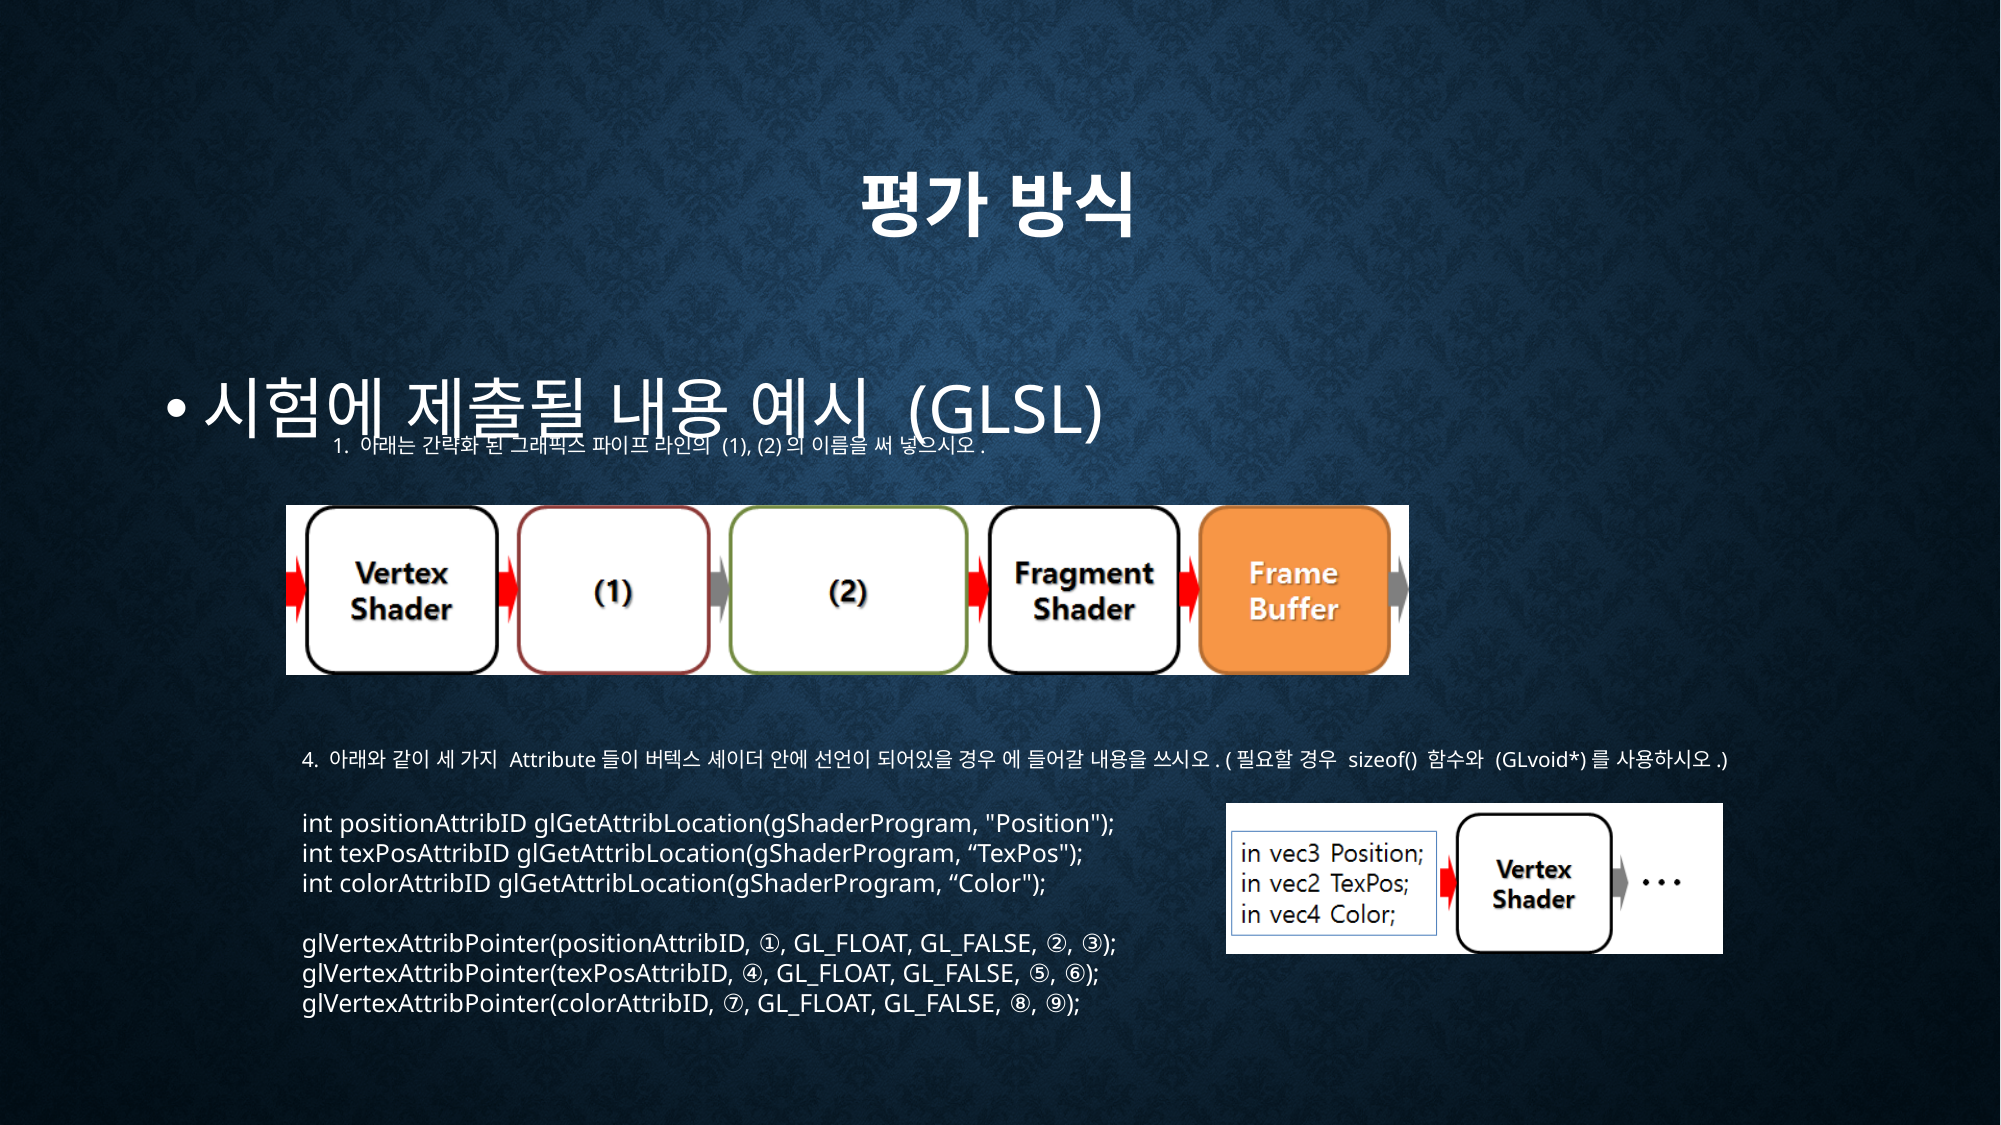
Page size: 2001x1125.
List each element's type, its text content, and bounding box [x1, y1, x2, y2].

picture [1225, 803, 1724, 954]
list 시험에 제출될 내용 예시 (GLSL) [149, 343, 1849, 950]
title 평가 방식 [149, 99, 1849, 318]
text_box 4. 아래와 같이 세 가지 Attribute들이 버텍스 셰이더 안에 선언이 되어있을 경우 에 들어갈 내용을 쓰시오. (필요할 경우 sizeof() 함수와 (GLvoid*)를 사용하시오.) [286, 714, 1752, 800]
text_box 1. 아래는 간략화 된 그래픽스 파이프 라인의 (1), (2)의 이름을 써 넣으시오. [317, 425, 1001, 504]
picture [286, 504, 1410, 676]
text_box int positionAttribID glGetAttribLocation(gShaderProgram, "Position"); int texPosAttribID glGetAttribLocation(gShaderProgram, “TexPos"); int colorAttribID glGetAttribLocation(gShaderProgram, “Color"); glVertexAttribPointer(positionAttribID, ①, GL_FLOAT, GL_FALSE, ②, ③); glVertexAttribPointer(texPosAttribID, ④, GL_FLOAT, GL_FALSE, ⑤, ⑥); glVertexAttribPointer(colorAttribID, ⑦, GL_FLOAT, GL_FALSE, ⑧, ⑨); [286, 800, 1752, 1025]
